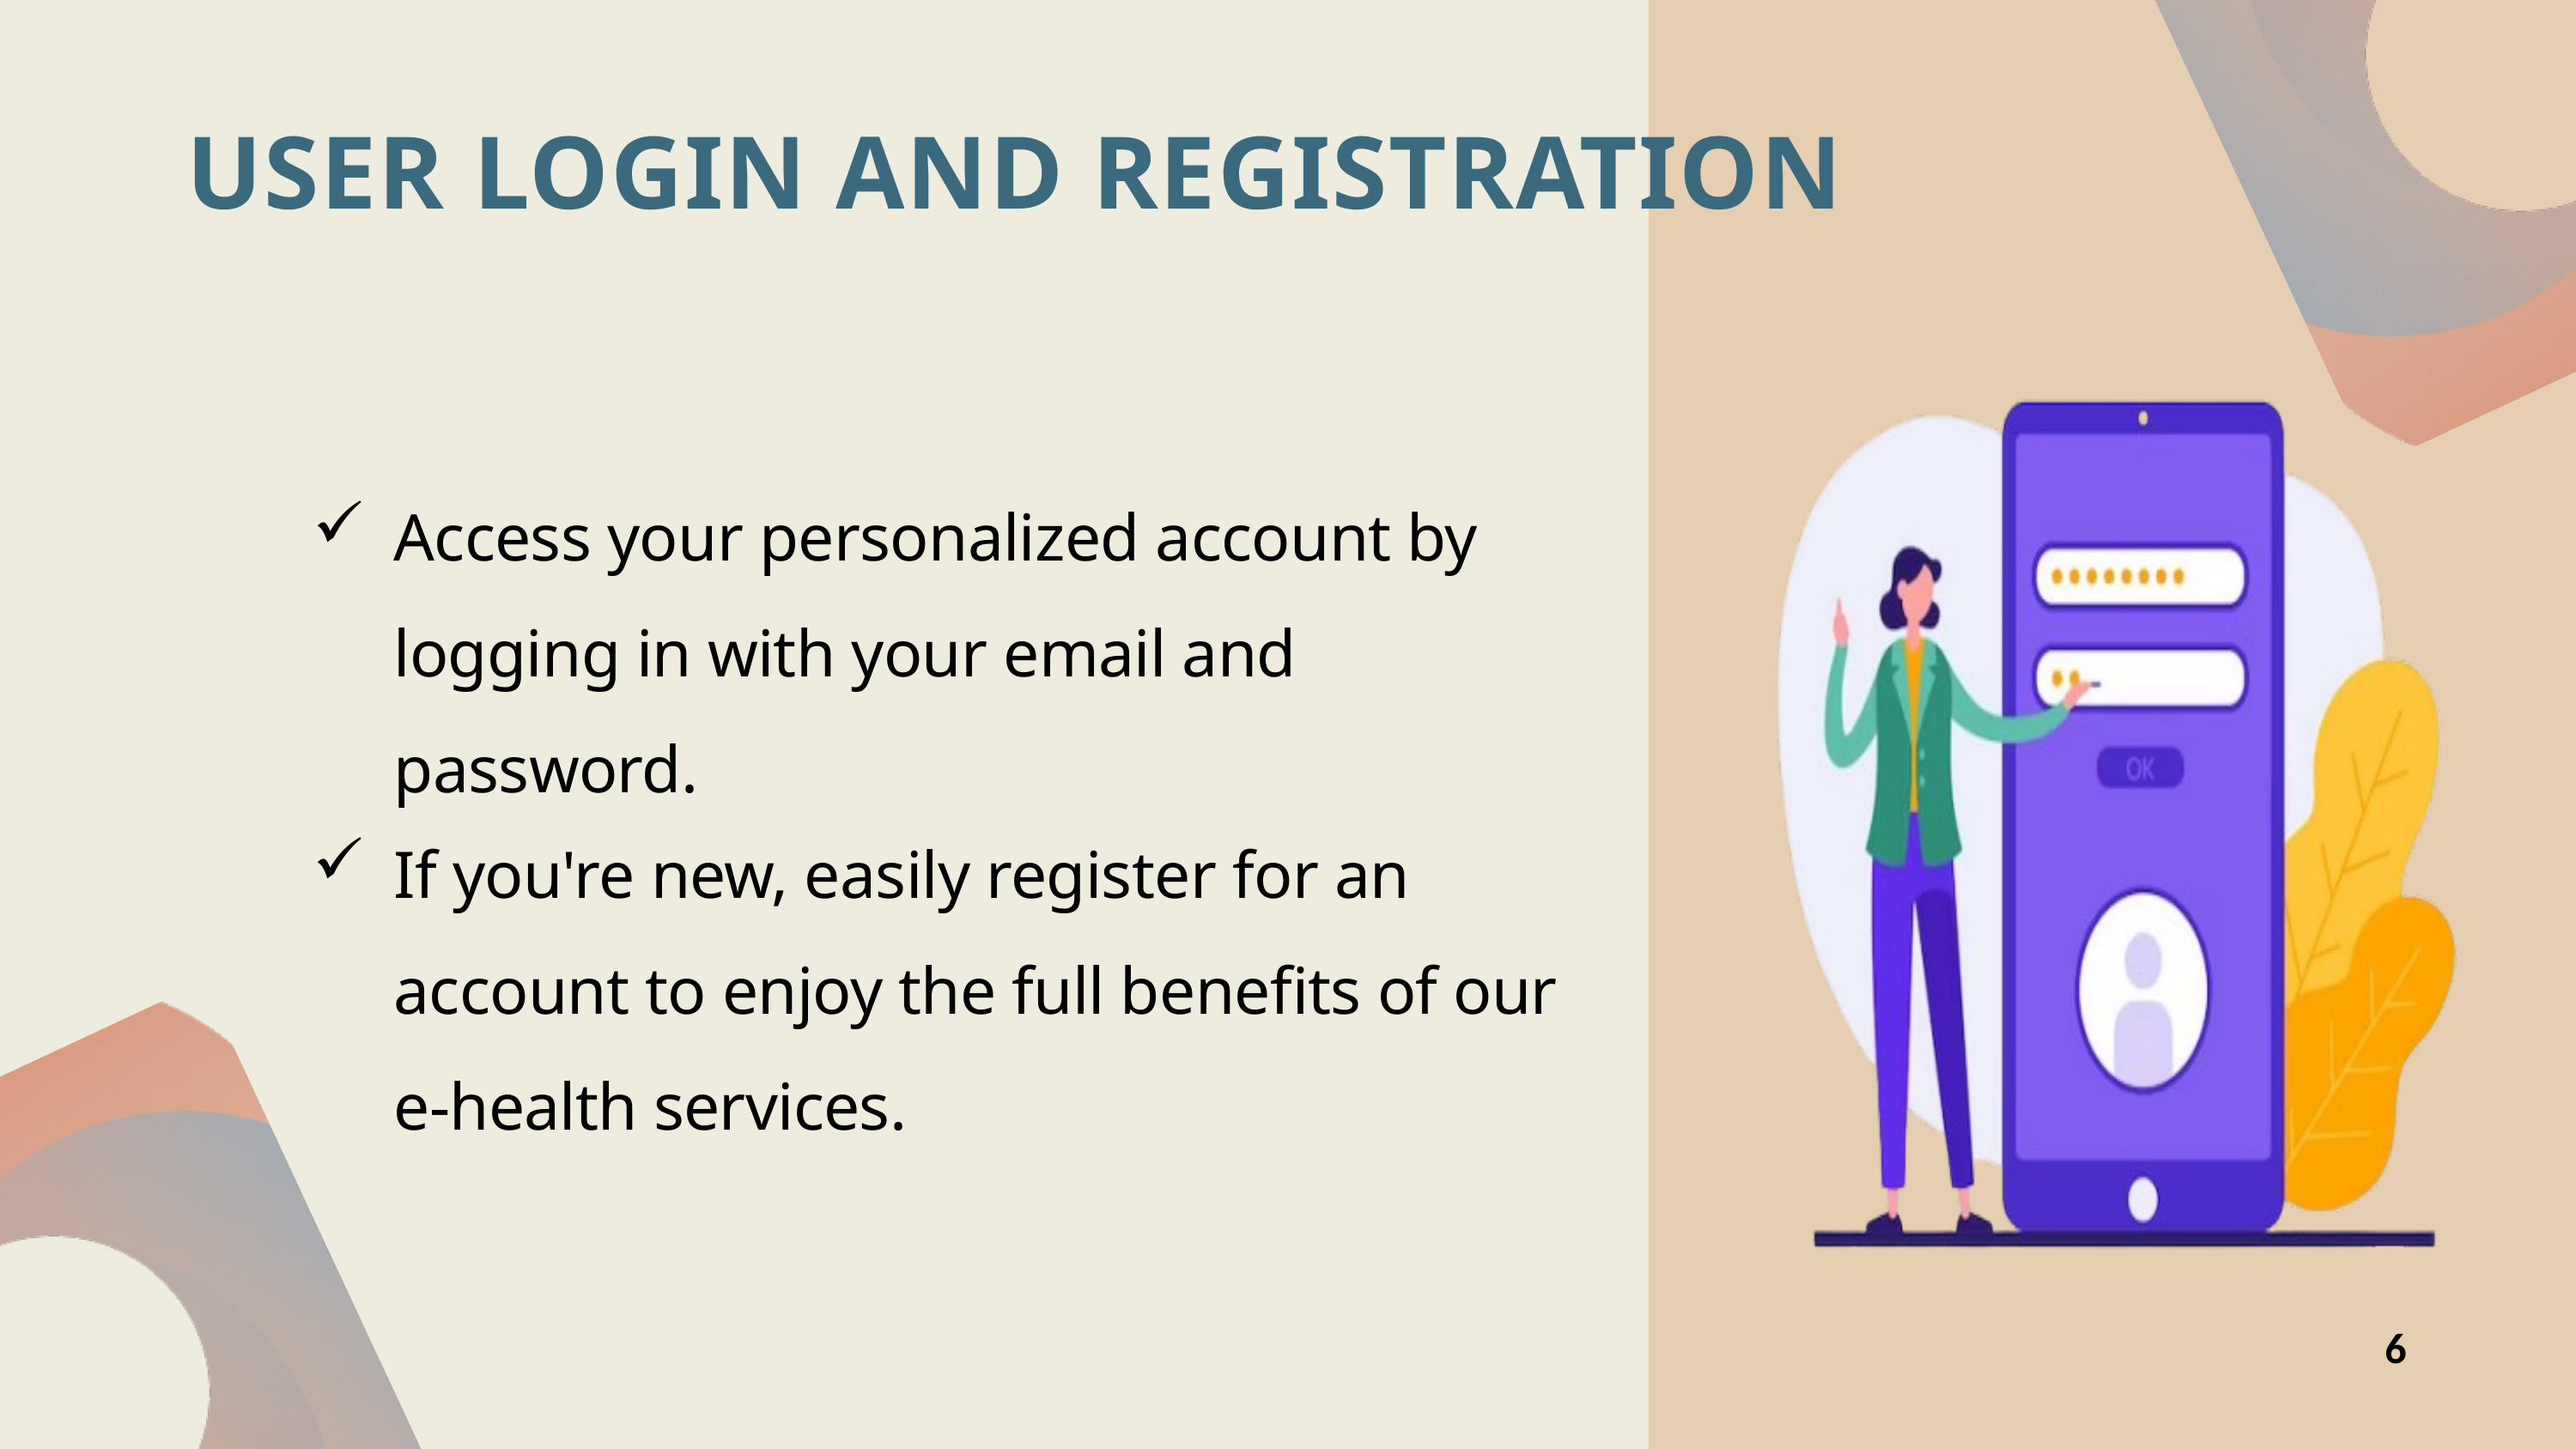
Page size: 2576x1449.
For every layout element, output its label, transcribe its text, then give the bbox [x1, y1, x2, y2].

picture [1649, 203, 2576, 1447]
text_box USER LOGIN AND REGISTRATION [1653, 118, 2109, 203]
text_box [0, 0, 1649, 1449]
text_box [2154, 0, 2576, 203]
